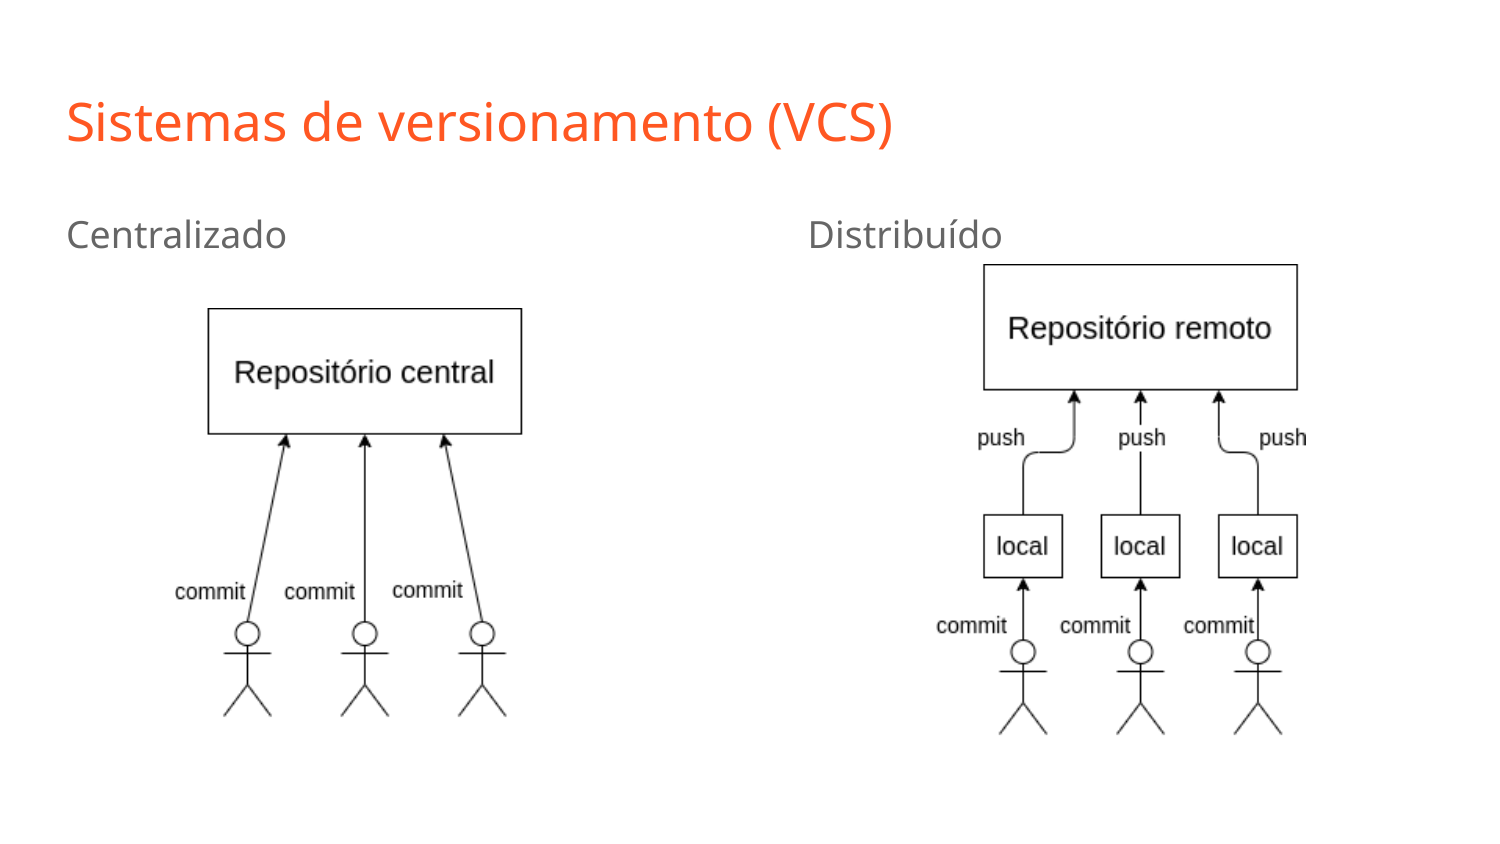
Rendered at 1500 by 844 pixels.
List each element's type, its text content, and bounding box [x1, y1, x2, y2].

title Sistemas de versionamento (VCS) [51, 72, 1449, 167]
list Distribuído [792, 189, 1449, 750]
picture [935, 264, 1307, 768]
list Centralizado [51, 189, 708, 750]
picture [175, 308, 525, 750]
